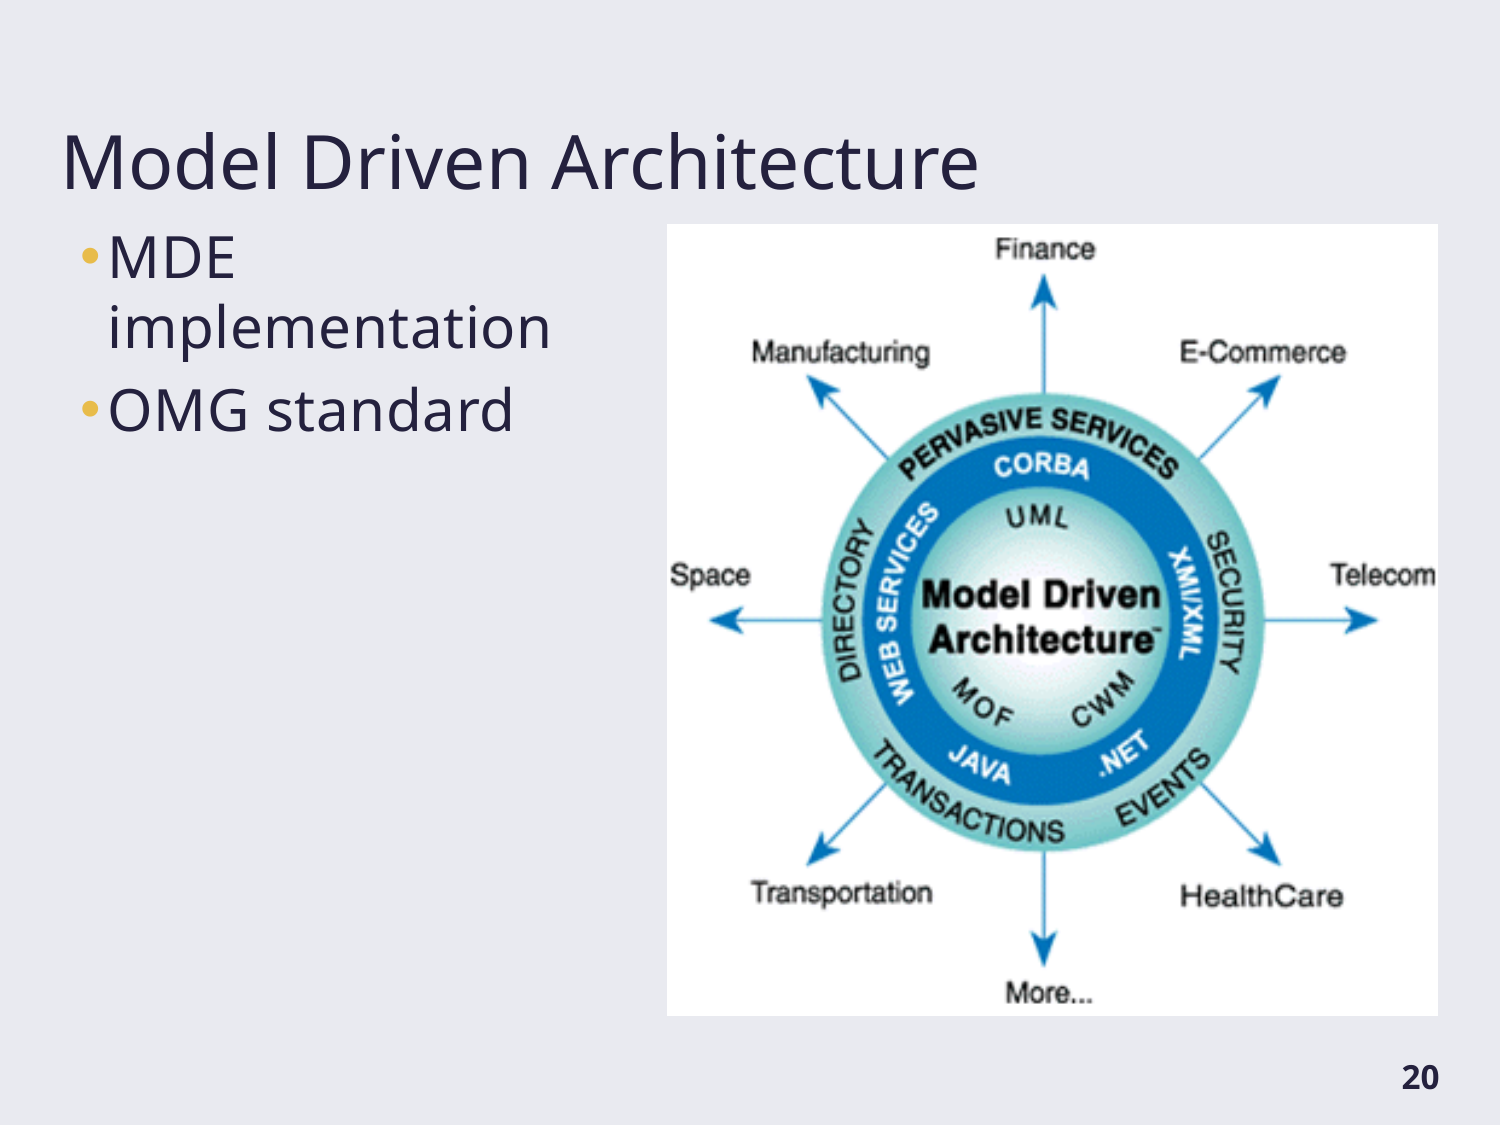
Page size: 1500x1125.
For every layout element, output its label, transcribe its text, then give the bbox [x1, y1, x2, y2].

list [667, 223, 1438, 1017]
list MDE implementation OMG standard [64, 213, 644, 1023]
title Model Driven Architecture [45, 37, 1455, 213]
slide_number 20 [1310, 1054, 1455, 1103]
